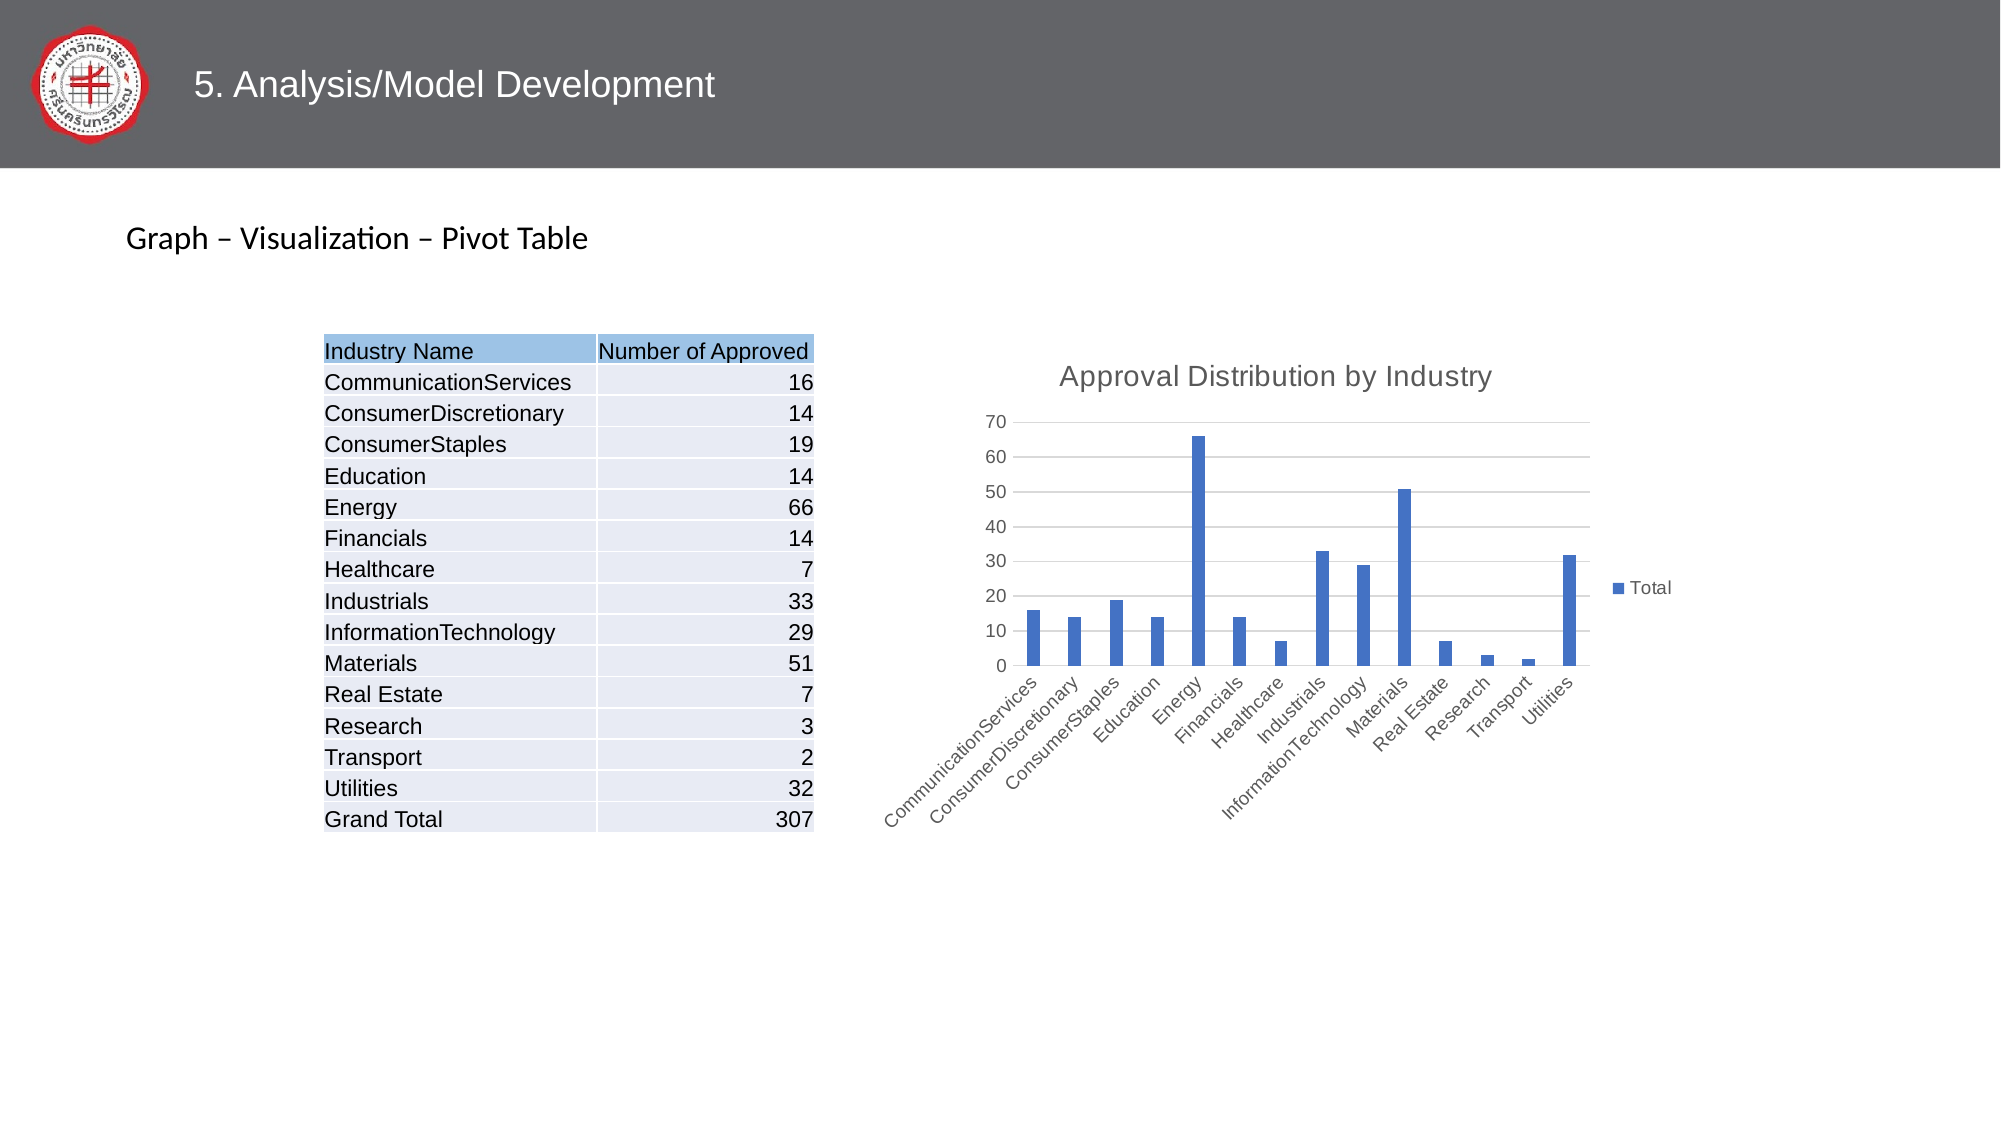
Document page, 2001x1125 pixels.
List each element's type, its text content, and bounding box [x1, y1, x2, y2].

table_cell 14 [598, 521, 814, 551]
table_cell 16 [598, 365, 814, 394]
table_cell 33 [598, 584, 814, 613]
table_cell Transport [324, 740, 596, 769]
table_header Industry Name [324, 334, 596, 363]
table_cell 66 [598, 490, 814, 519]
table_cell 32 [598, 771, 814, 801]
table_cell InformationTechnology [324, 615, 596, 644]
table_cell Utilities [324, 771, 596, 801]
table_cell ConsumerDiscretionary [324, 396, 596, 426]
table_cell Education [324, 459, 596, 488]
table_cell Research [324, 709, 596, 738]
text_box 5. Analysis/Model Development [178, 57, 797, 109]
table_cell Industrials [324, 584, 596, 613]
table_cell Grand Total [324, 802, 596, 832]
chart [862, 332, 1691, 845]
table_cell 51 [598, 646, 814, 676]
table_cell Materials [324, 646, 596, 676]
table_cell 7 [598, 552, 814, 582]
table_cell 2 [598, 740, 814, 769]
table_cell Real Estate [324, 677, 596, 707]
table_cell ConsumerStaples [324, 427, 596, 457]
text_box Graph – Visualization – Pivot Table [111, 209, 755, 264]
table_cell 3 [598, 709, 814, 738]
table_cell 307 [598, 802, 814, 832]
table_cell Financials [324, 521, 596, 551]
table_cell 7 [598, 677, 814, 707]
table_header Number of Approved [598, 334, 814, 363]
table_cell Energy [324, 490, 596, 519]
table_cell 14 [598, 459, 814, 488]
picture [0, 0, 2001, 1125]
table_cell CommunicationServices [324, 365, 596, 394]
table_cell 19 [598, 427, 814, 457]
table_cell 14 [598, 396, 814, 426]
table_cell Healthcare [324, 552, 596, 582]
table_cell 29 [598, 615, 814, 644]
